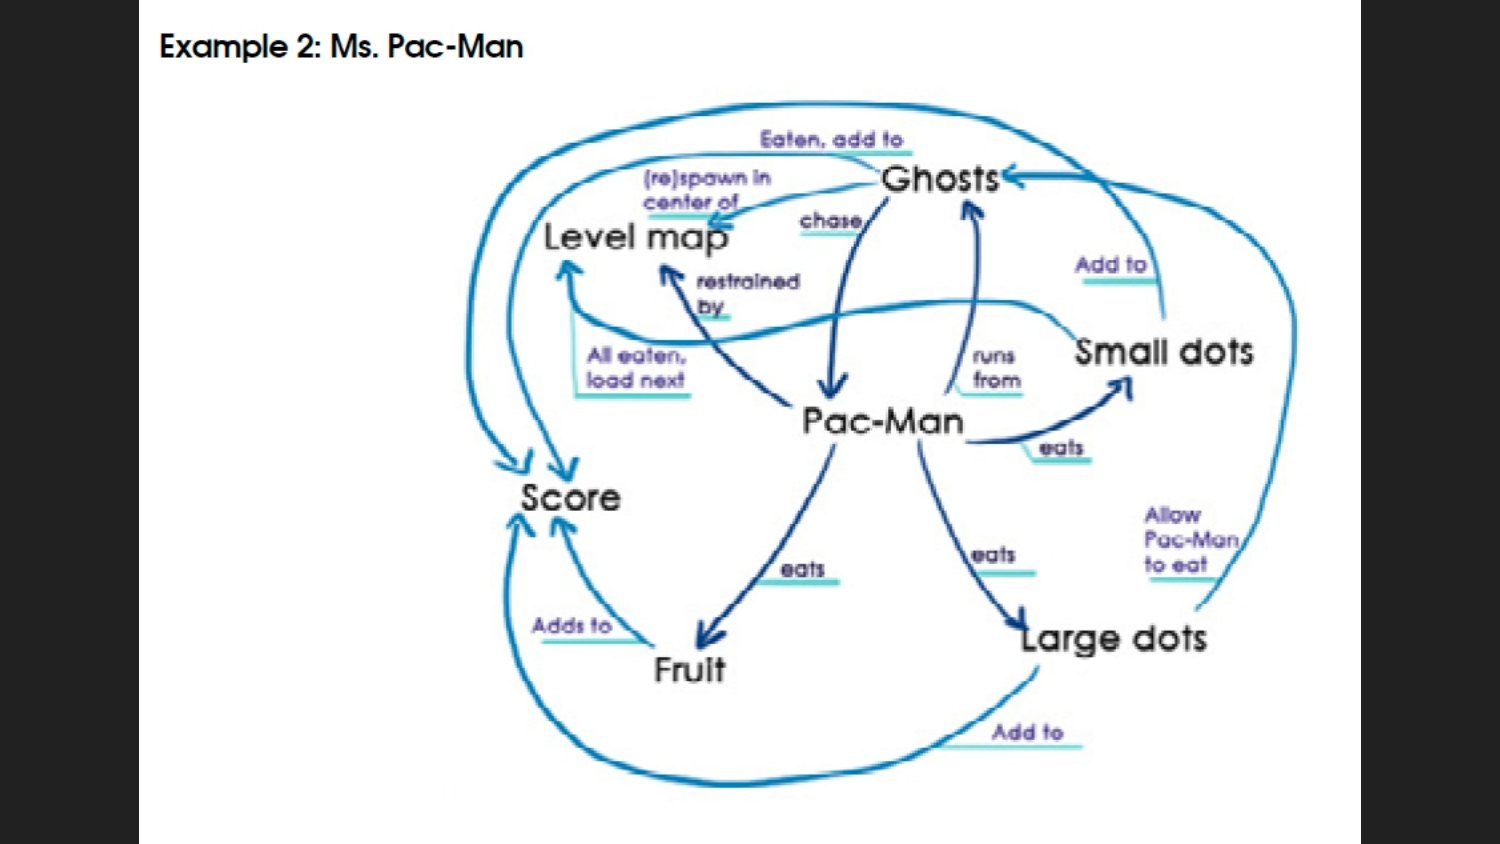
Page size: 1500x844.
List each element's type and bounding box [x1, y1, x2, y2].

picture [138, 0, 1362, 844]
